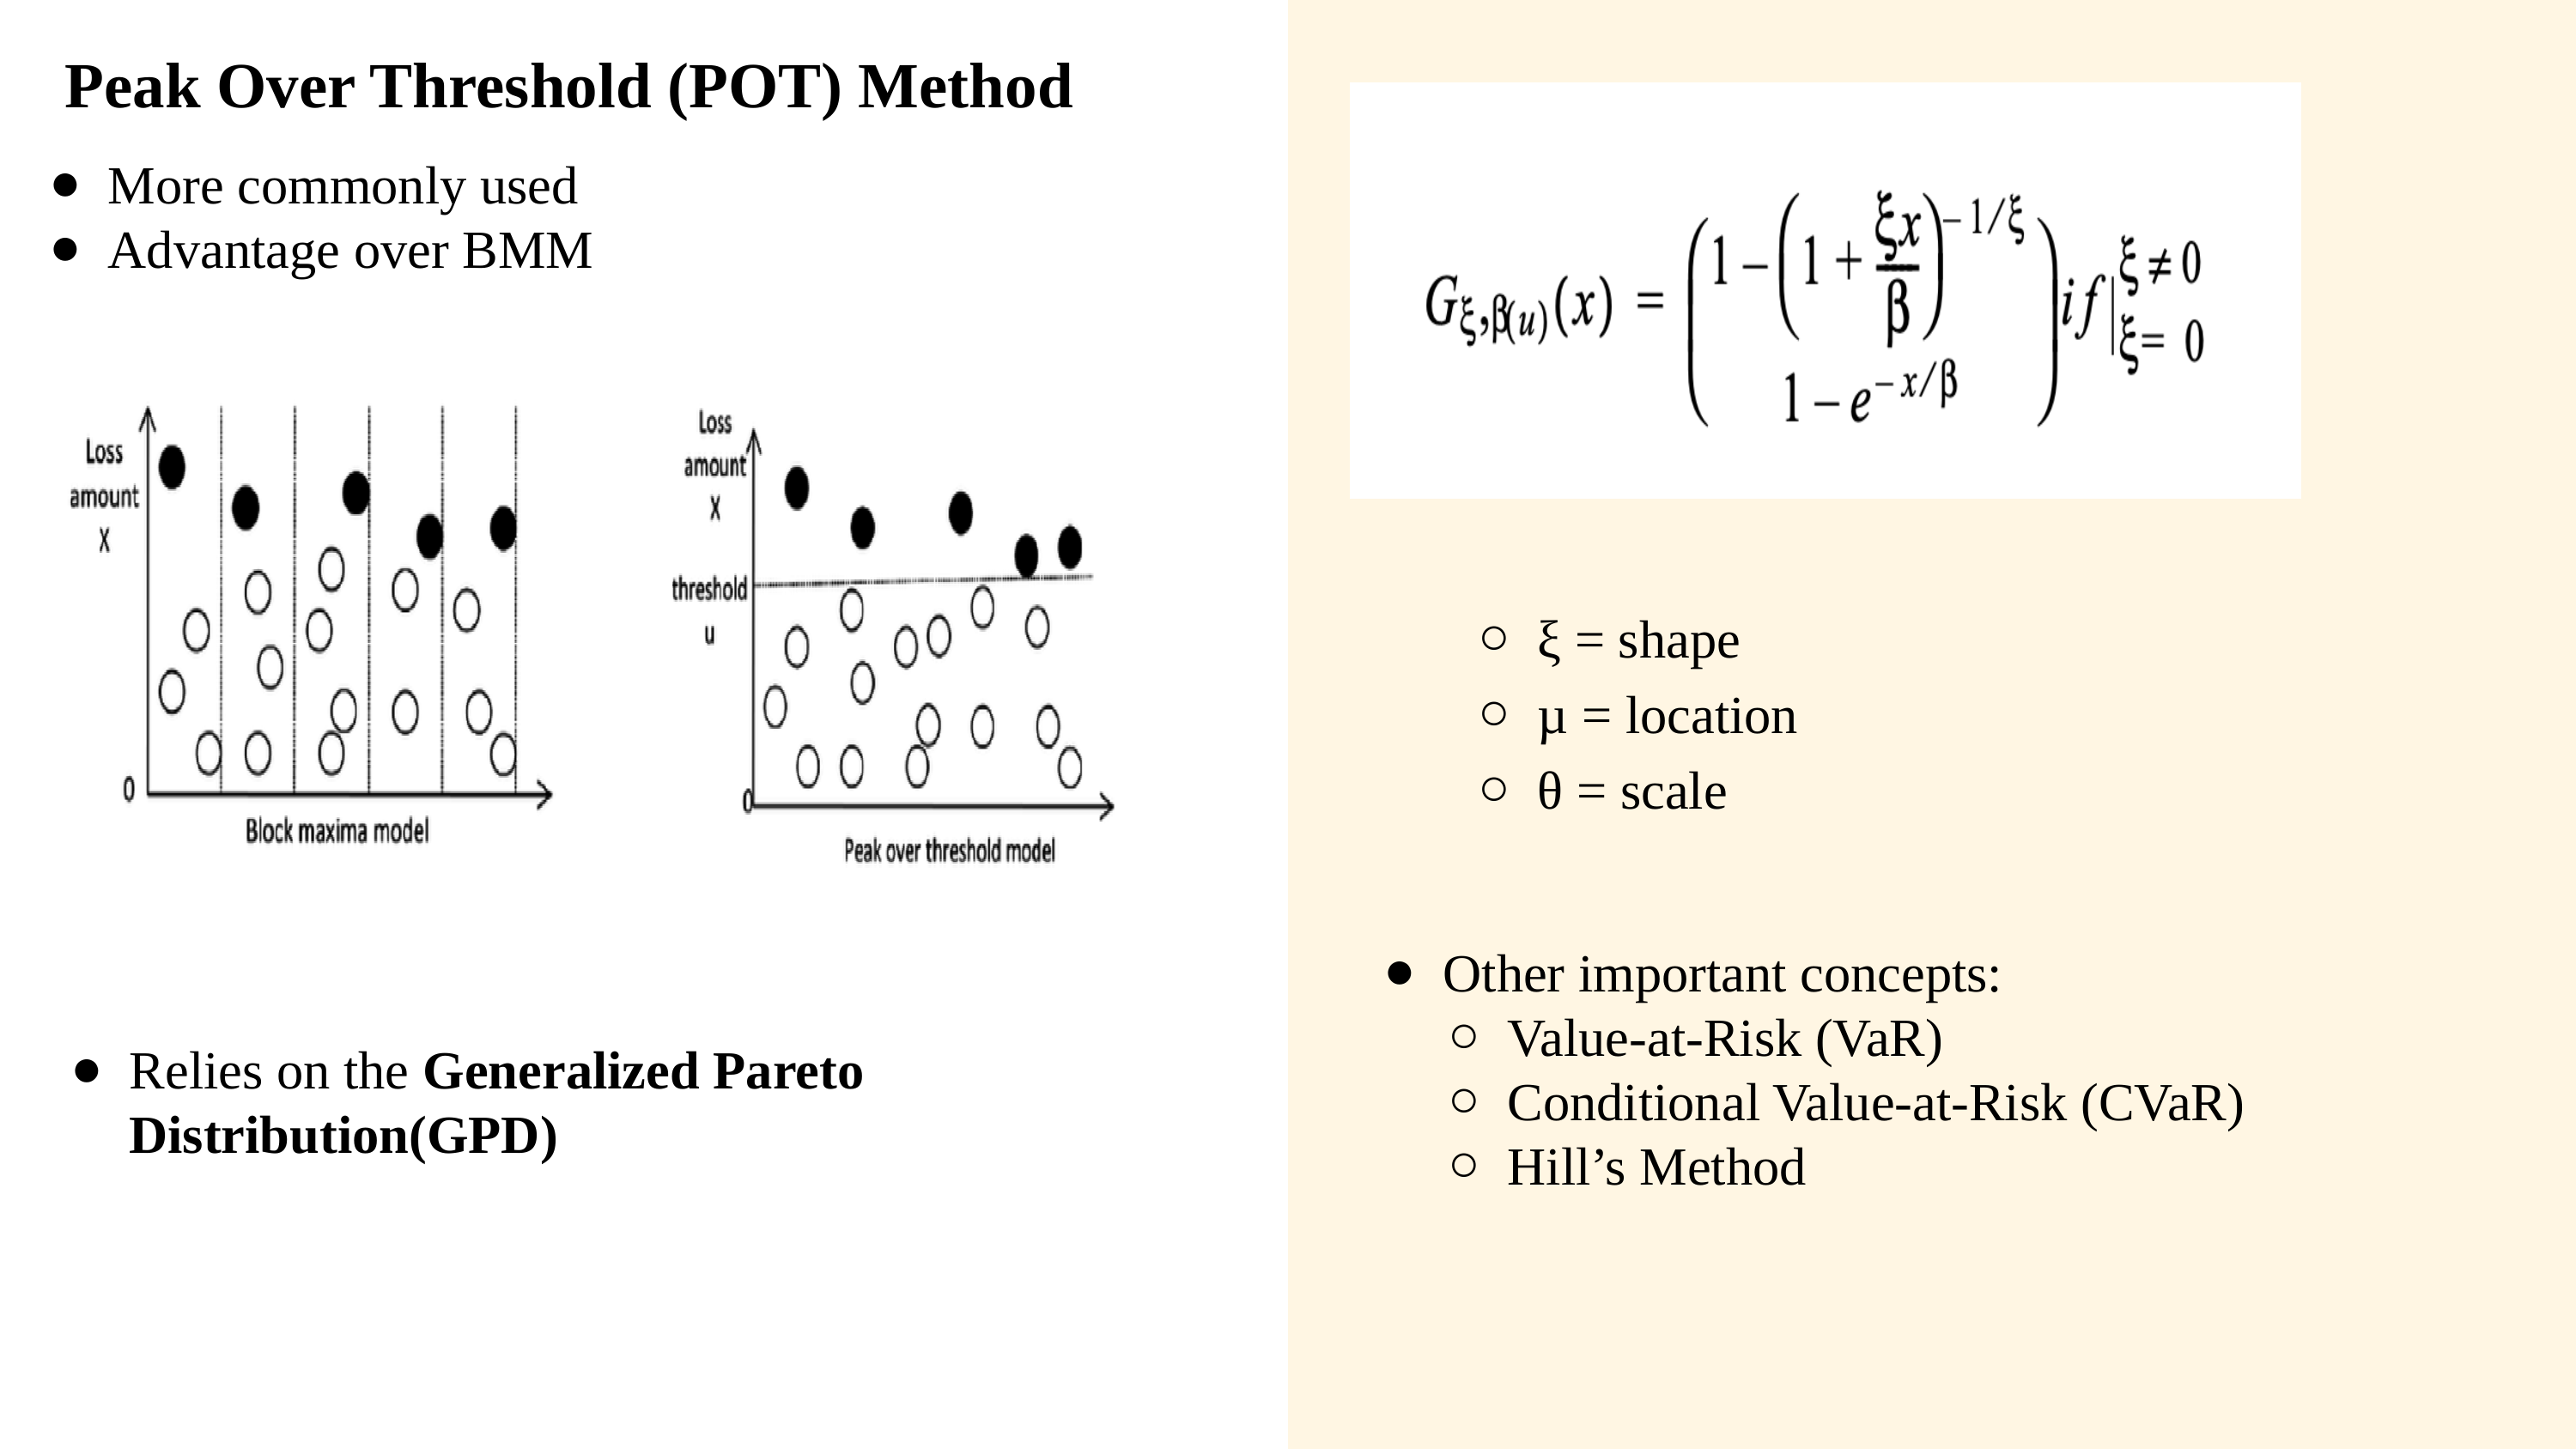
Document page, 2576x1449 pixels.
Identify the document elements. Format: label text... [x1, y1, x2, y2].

text_box Peak Over Threshold (POT) Method [52, 30, 1176, 134]
text_box Relies on the Generalized Pareto Distribution(GPD) [52, 1022, 911, 1178]
picture [1350, 82, 2301, 499]
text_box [1287, 0, 2576, 1449]
picture [39, 319, 1163, 913]
text_box More commonly used Advantage over BMM [30, 136, 1071, 292]
